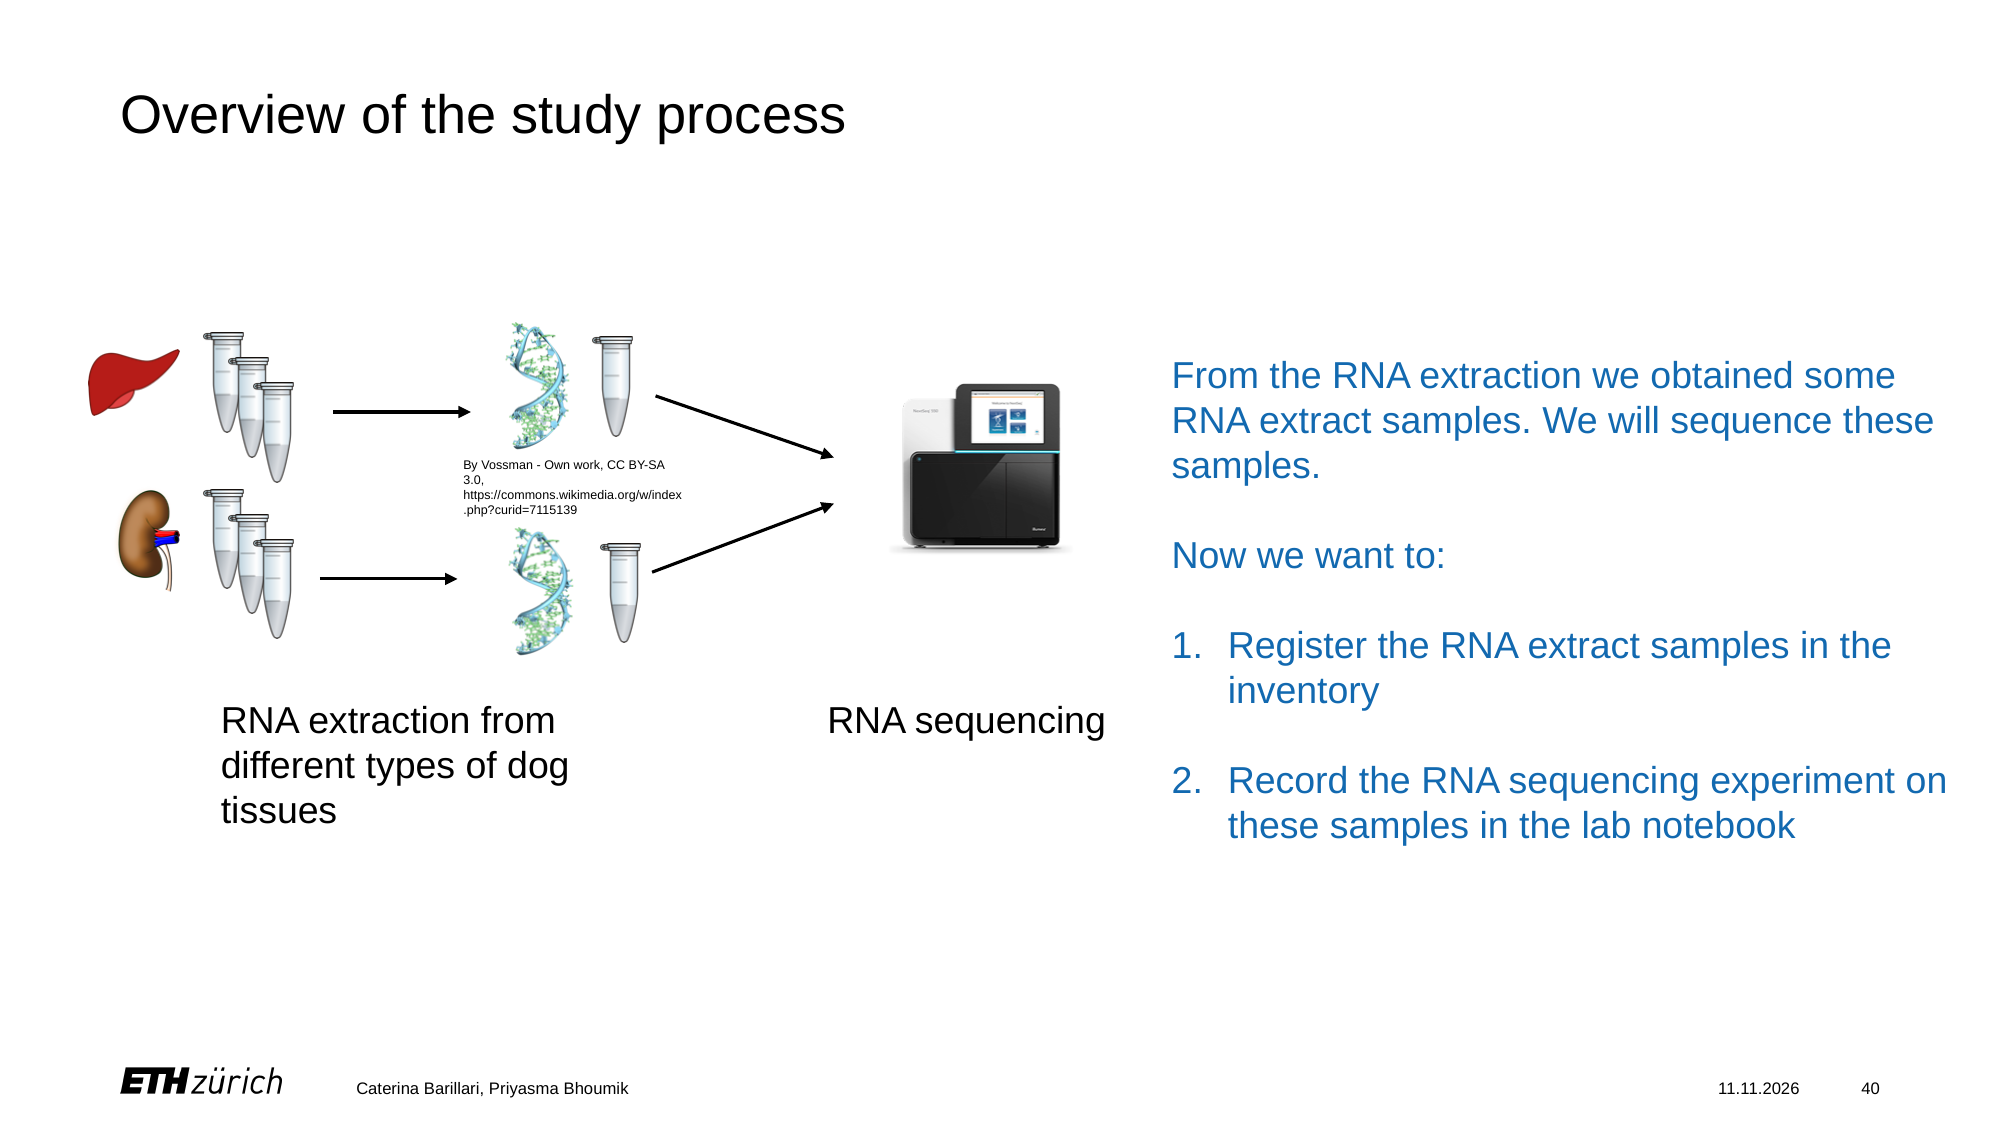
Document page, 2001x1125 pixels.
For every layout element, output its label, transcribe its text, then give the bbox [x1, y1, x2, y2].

picture [198, 489, 299, 639]
footer Caterina Barillari, Priyasma Bhoumik [356, 1069, 1243, 1106]
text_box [448, 318, 698, 661]
slide_number 40 [1827, 1069, 1880, 1106]
picture [198, 332, 299, 483]
picture [120, 1067, 282, 1094]
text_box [652, 503, 834, 573]
text_box RNA sequencing [812, 688, 1156, 748]
text_box From the RNA extraction we obtained some RNA extract samples. We will sequence these samples. Now we want to: Register the RNA extract samples in the inventory Record the RNA sequencing experiment on these samples in the lab notebook [1156, 344, 1973, 854]
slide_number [1718, 1069, 1819, 1106]
title Overview of the study process [120, 42, 1880, 191]
picture [112, 486, 180, 593]
text_box RNA extraction from different types of dog tissues [206, 689, 613, 839]
picture [88, 349, 180, 416]
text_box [655, 395, 834, 458]
picture [808, 383, 1154, 556]
